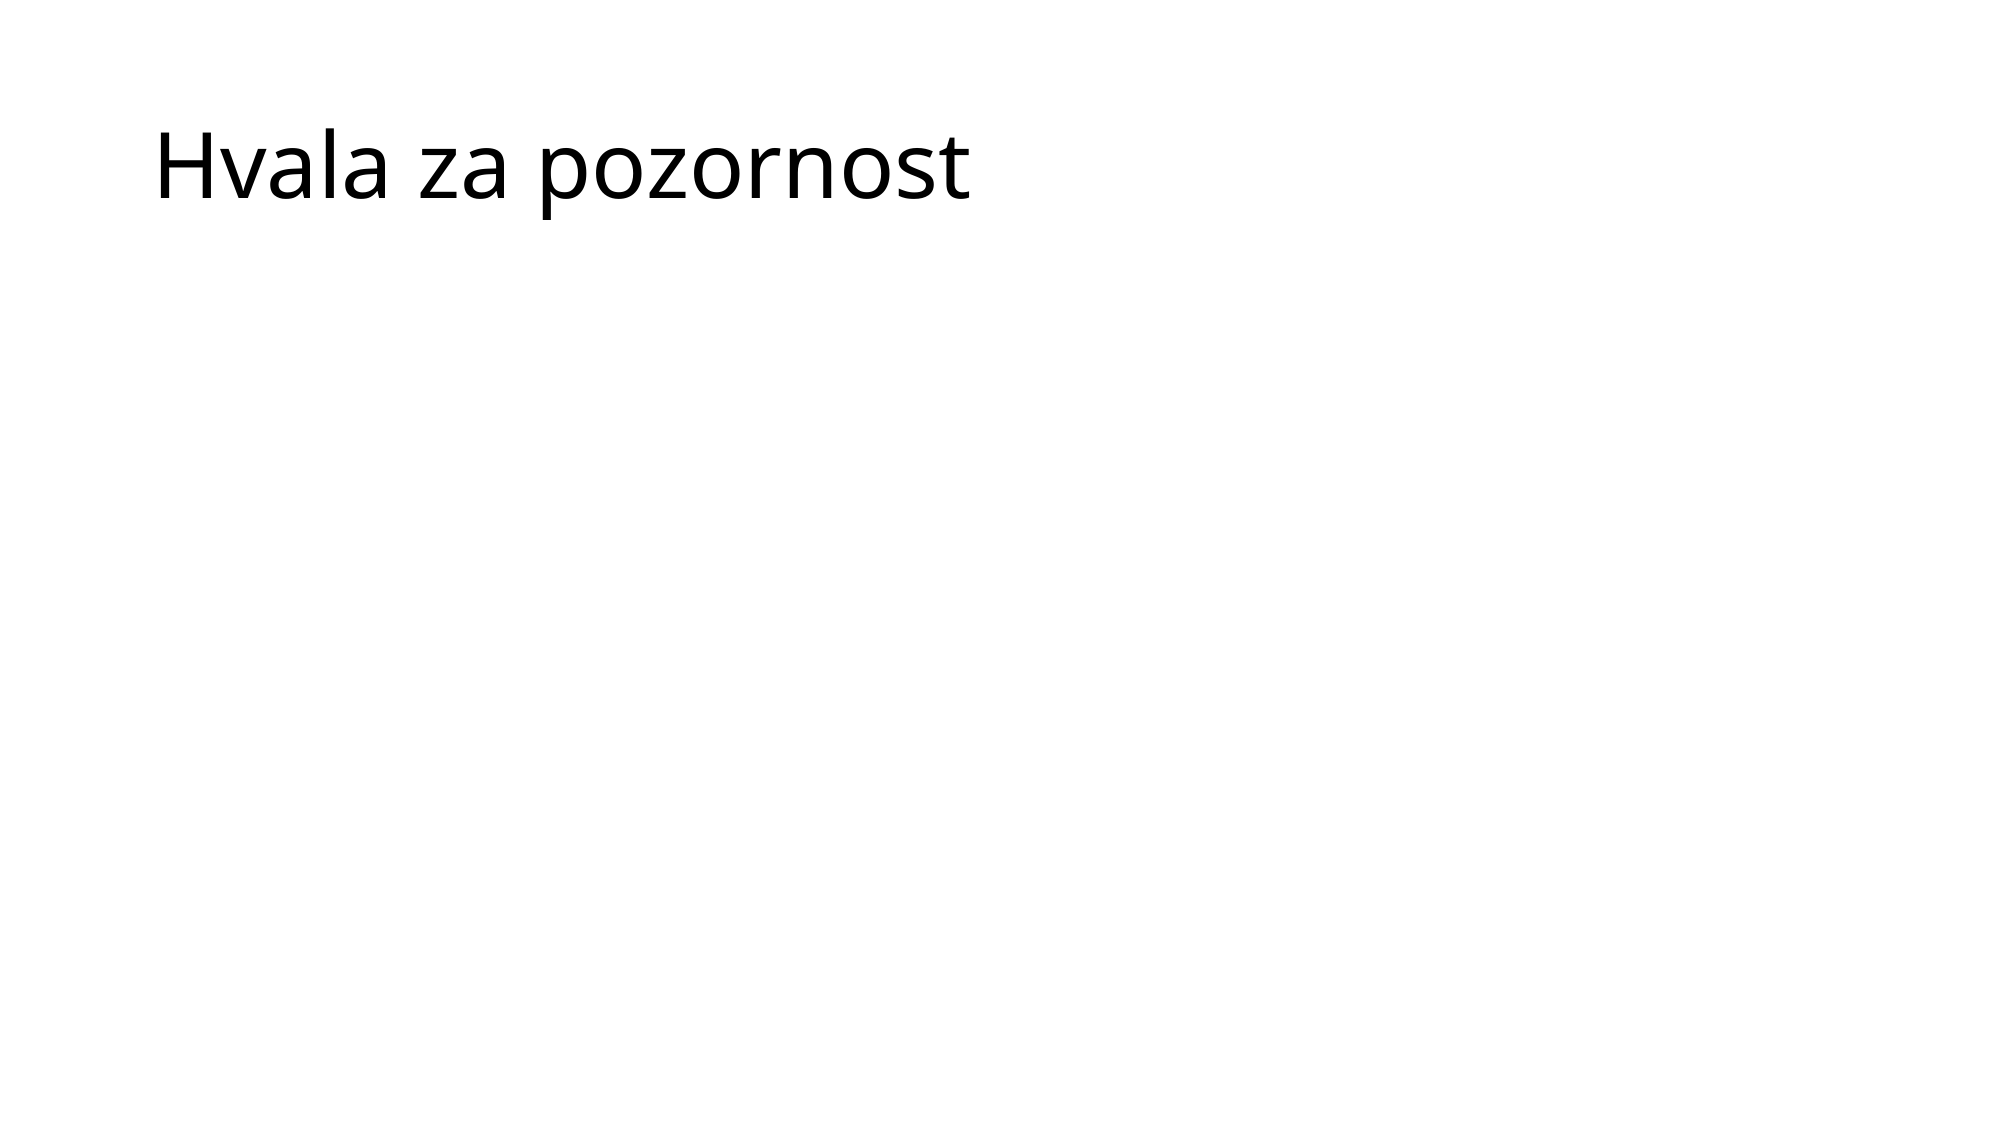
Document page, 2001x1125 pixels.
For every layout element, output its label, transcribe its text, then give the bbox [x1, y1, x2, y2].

title Hvala za pozornost [137, 59, 1863, 278]
